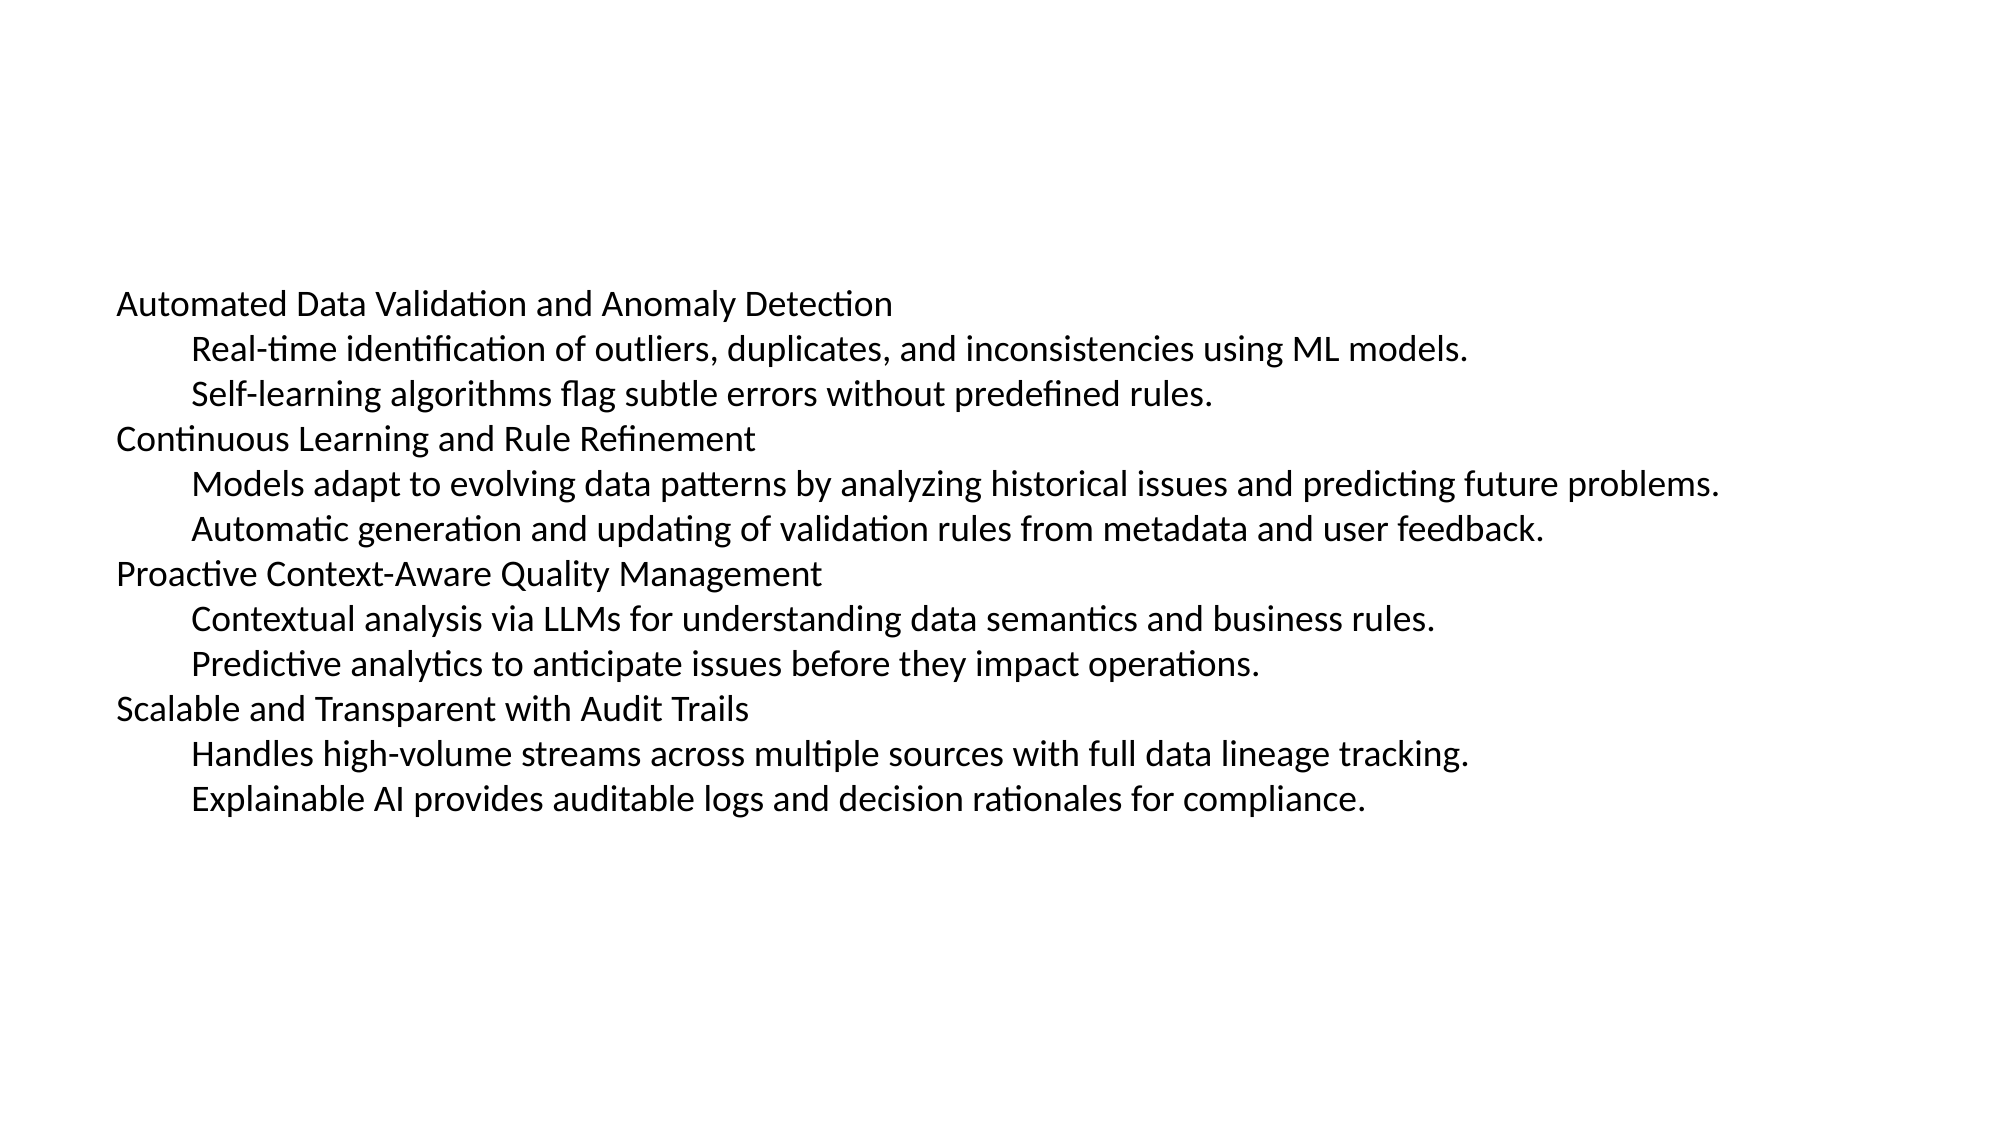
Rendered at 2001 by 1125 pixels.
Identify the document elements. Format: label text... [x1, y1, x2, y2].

text_box Automated Data Validation and Anomaly Detection Real-time identification of outliers, duplicates, and inconsistencies using ML models.​ Self-learning algorithms flag subtle errors without predefined rules.​ Continuous Learning and Rule Refinement Models adapt to evolving data patterns by analyzing historical issues and predicting future problems.​ Automatic generation and updating of validation rules from metadata and user feedback.​ Proactive Context-Aware Quality Management Contextual analysis via LLMs for understanding data semantics and business rules.​ Predictive analytics to anticipate issues before they impact operations.​ Scalable and Transparent with Audit Trails Handles high-volume streams across multiple sources with full data lineage tracking.​ Explainable AI provides auditable logs and decision rationales for compliance. [101, 271, 1838, 826]
